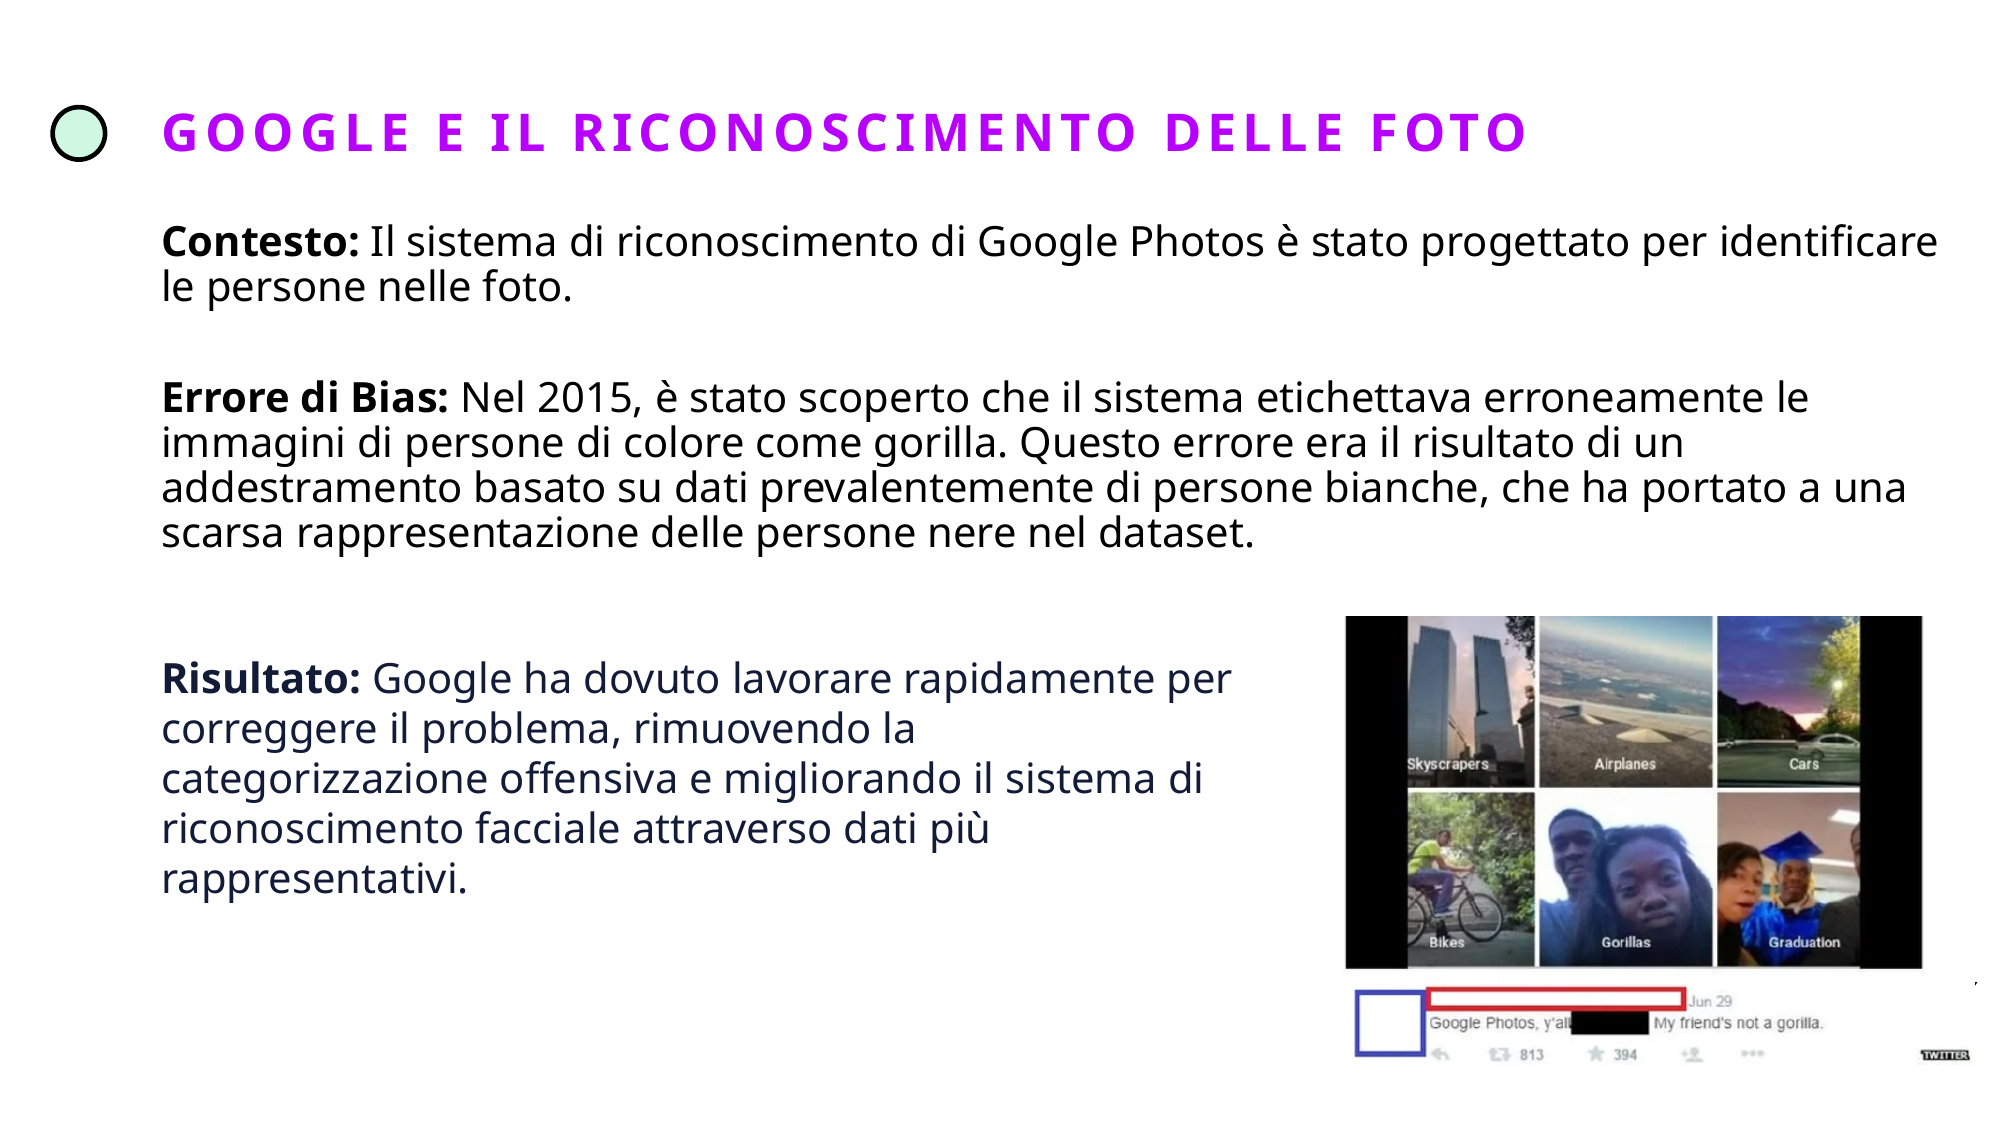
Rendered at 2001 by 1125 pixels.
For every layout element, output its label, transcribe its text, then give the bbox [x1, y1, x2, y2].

list Contesto: Il sistema di riconoscimento di Google Photos è stato progettato per identificare le persone nelle foto. Errore di Bias: Nel 2015, è stato scoperto che il sistema etichettava erroneamente le immagini di persone di colore come gorilla. Questo errore era il risultato di un addestramento basato su dati prevalentemente di persone bianche, che ha portato a una scarsa rappresentazione delle persone nere nel dataset. [146, 212, 1958, 727]
picture [1341, 611, 1975, 1092]
text_box Google e il riconoscimento delle foto [146, 67, 1912, 171]
text_box Risultato: Google ha dovuto lavorare rapidamente per correggere il problema, rimuovendo la categorizzazione offensiva e migliorando il sistema di riconoscimento facciale attraverso dati più rappresentativi. [146, 644, 1267, 910]
